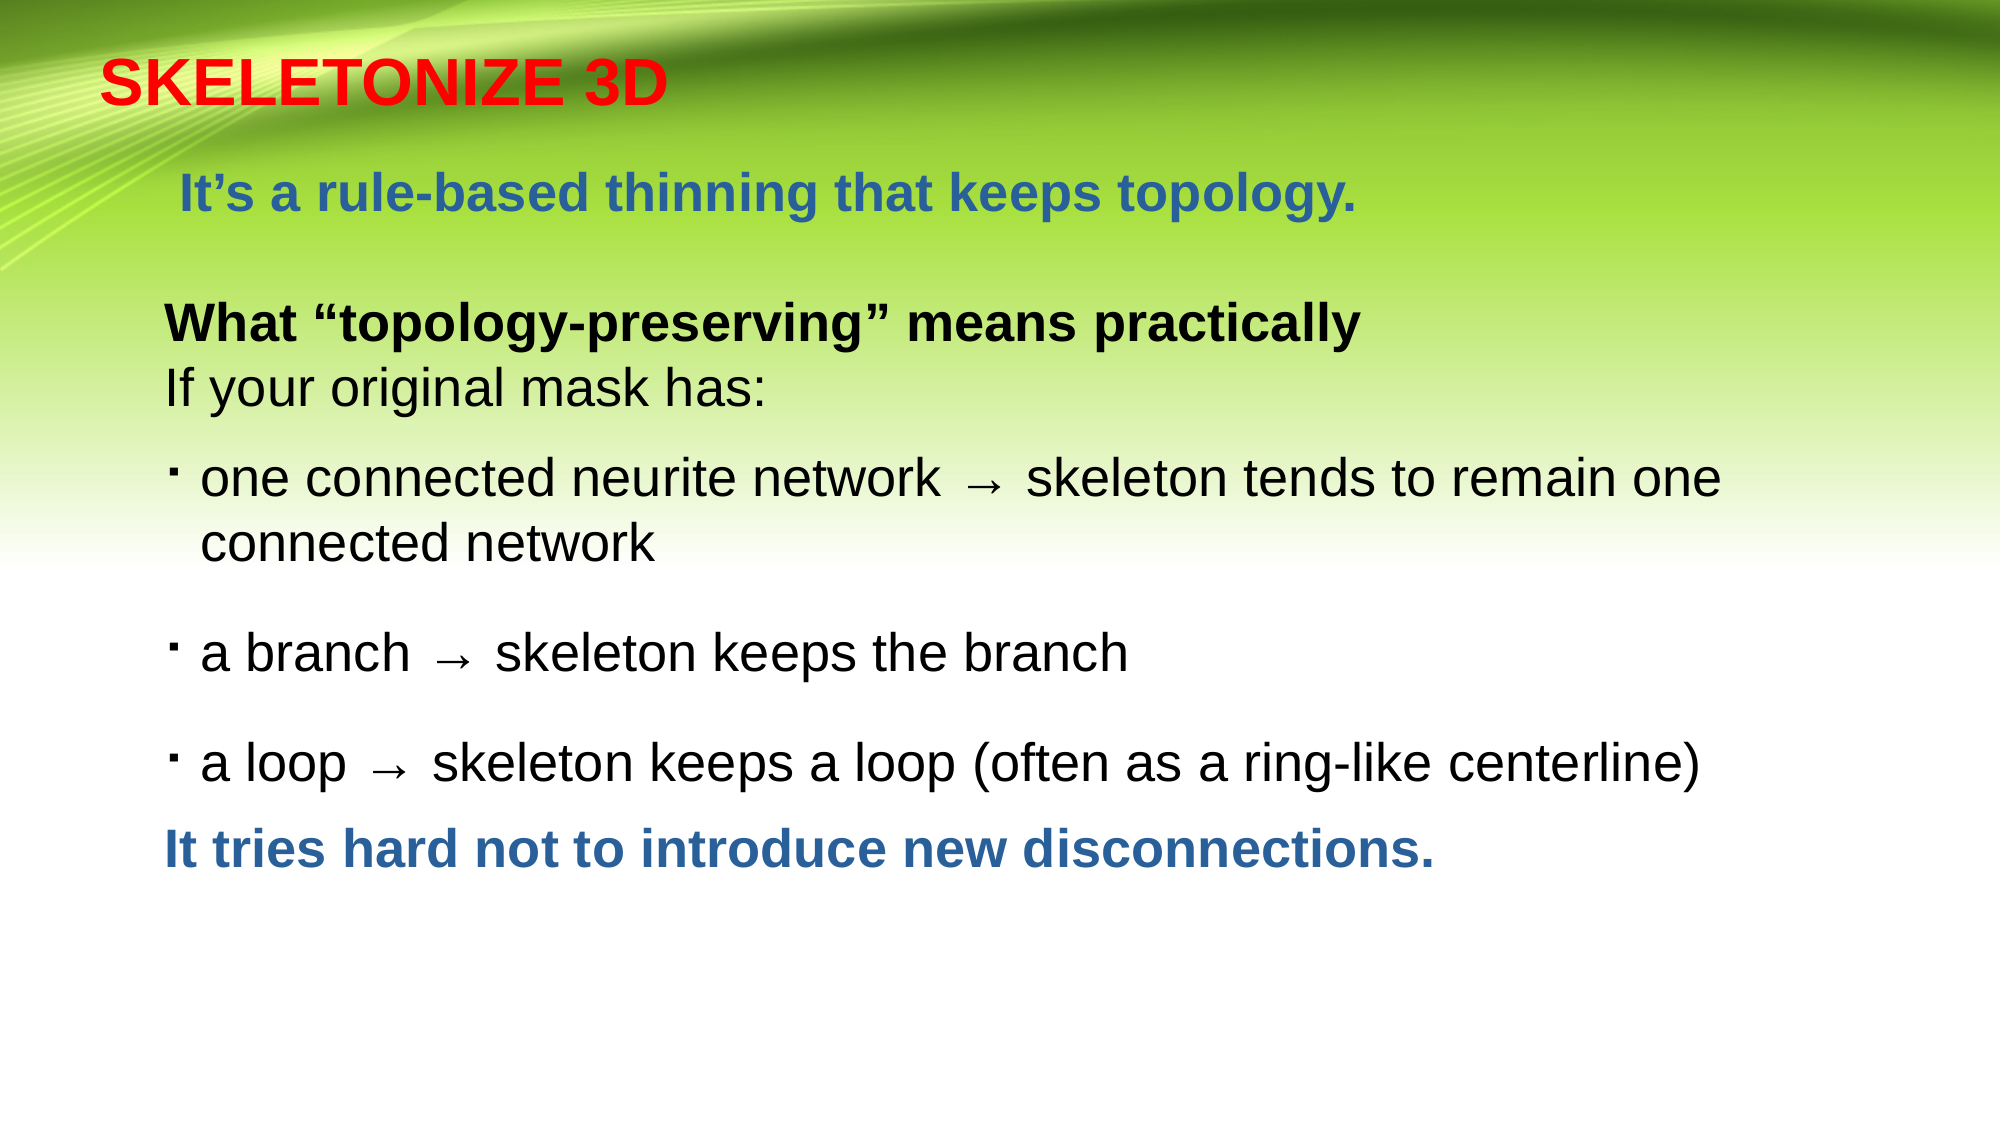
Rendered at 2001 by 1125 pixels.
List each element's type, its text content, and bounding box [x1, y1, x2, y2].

text_box It’s a rule-based thinning that keeps topology. What “topology-preserving” means practically If your original mask has: one connected neurite network → skeleton tends to remain one connected network a branch → skeleton keeps the branch a loop → skeleton keeps a loop (often as a ring-like centerline) It tries hard not to introduce new disconnections. [150, 149, 1800, 921]
text_box SKELETONIZE 3D [99, 38, 1900, 119]
picture [0, 0, 2000, 1124]
